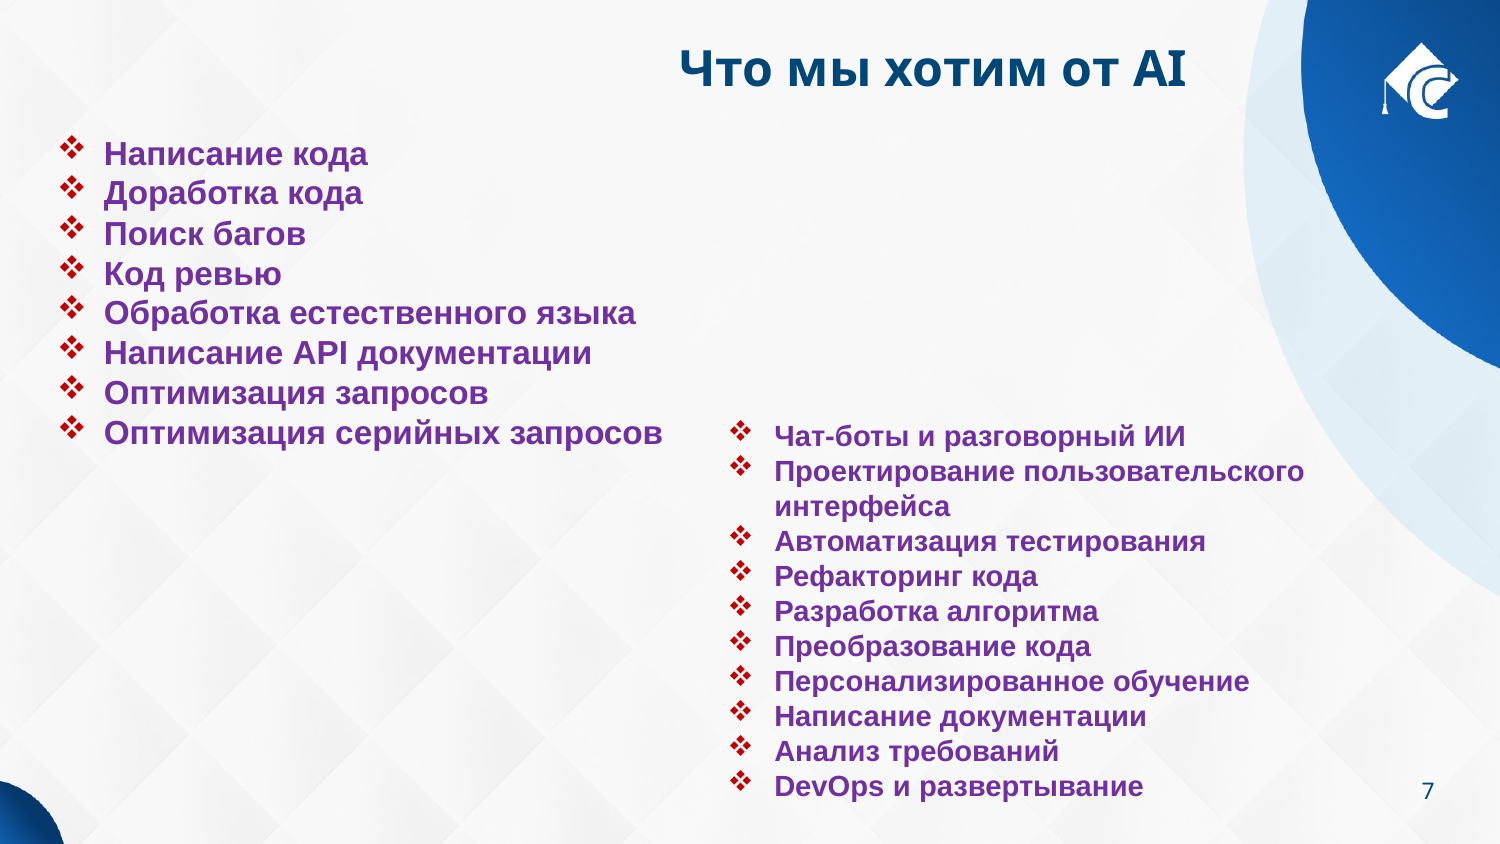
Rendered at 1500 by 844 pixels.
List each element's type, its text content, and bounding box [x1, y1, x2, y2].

text_box Написание кода Доработка кода Поиск багов Код ревью Обработка естественного языка Написание API документации Оптимизация запросов Оптимизация серийных запросов [42, 124, 679, 459]
text_box Чат-боты и разговорный ИИ Проектирование пользовательского интерфейса Автоматизация тестирования Рефакторинг кода Разработка алгоритма Преобразование кода Персонализированное обучение Написание документации Анализ требований DevOps и развертывание [712, 410, 1463, 810]
title Что мы хотим от AI [667, 27, 1346, 113]
picture [0, 0, 1500, 844]
slide_number 7 [1357, 810, 1447, 815]
